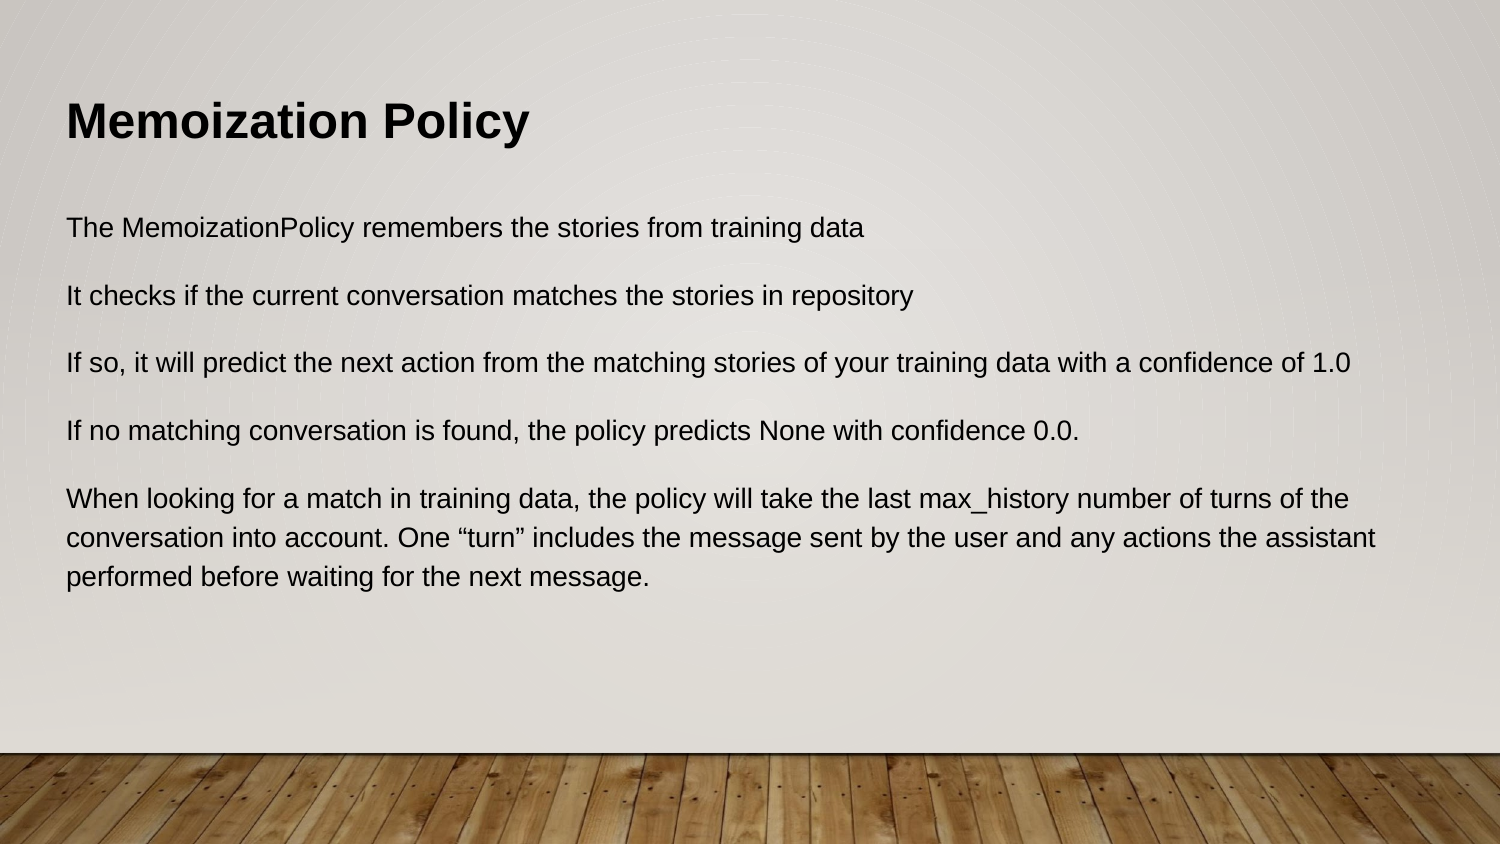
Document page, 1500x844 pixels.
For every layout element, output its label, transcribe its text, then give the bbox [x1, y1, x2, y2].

title Memoization Policy [51, 64, 1449, 167]
list The MemoizationPolicy remembers the stories from training data It checks if the current conversation matches the stories in repository If so, it will predict the next action from the matching stories of your training data with a confidence of 1.0 If no matching conversation is found, the policy predicts None with confidence 0.0. When looking for a match in training data, the policy will take the last max_history number of turns of the conversation into account. One “turn” includes the message sent by the user and any actions the assistant performed before waiting for the next message. [51, 189, 1449, 750]
picture [0, 753, 1500, 844]
